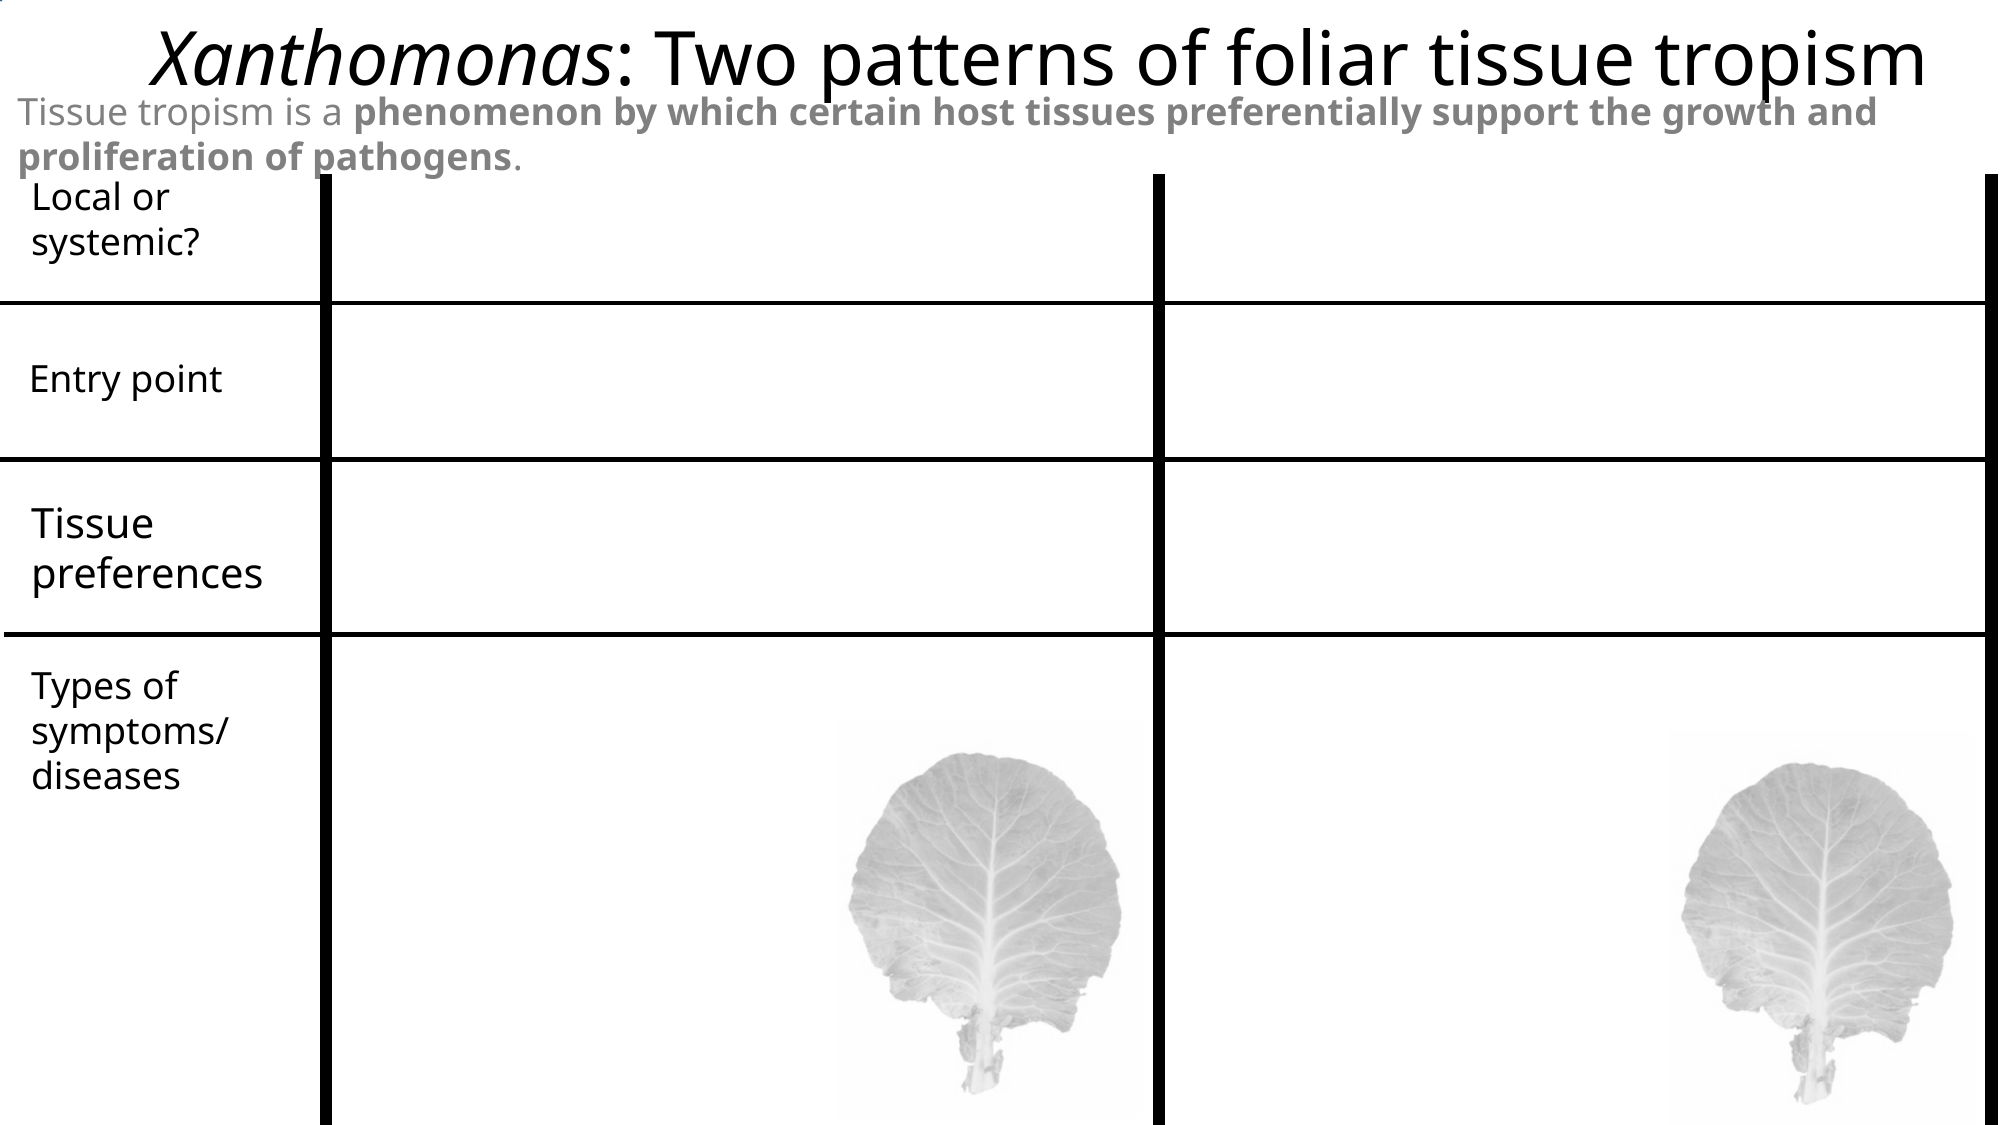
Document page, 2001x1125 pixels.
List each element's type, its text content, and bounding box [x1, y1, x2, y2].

picture [790, 766, 1188, 1073]
text_box Types of symptoms/ diseases [16, 655, 284, 805]
text_box Local or systemic? [16, 166, 284, 271]
text_box Entry point [14, 347, 238, 408]
title Xanthomonas: Two patterns of foliar tissue tropism [137, 35, 1956, 80]
text_box Tissue tropism is a phenomenon by which certain host tissues preferentially support the growth and proliferation of pathogens. [2, 80, 2000, 186]
text_box Tissue preferences [16, 489, 308, 605]
picture [1623, 776, 2000, 1082]
